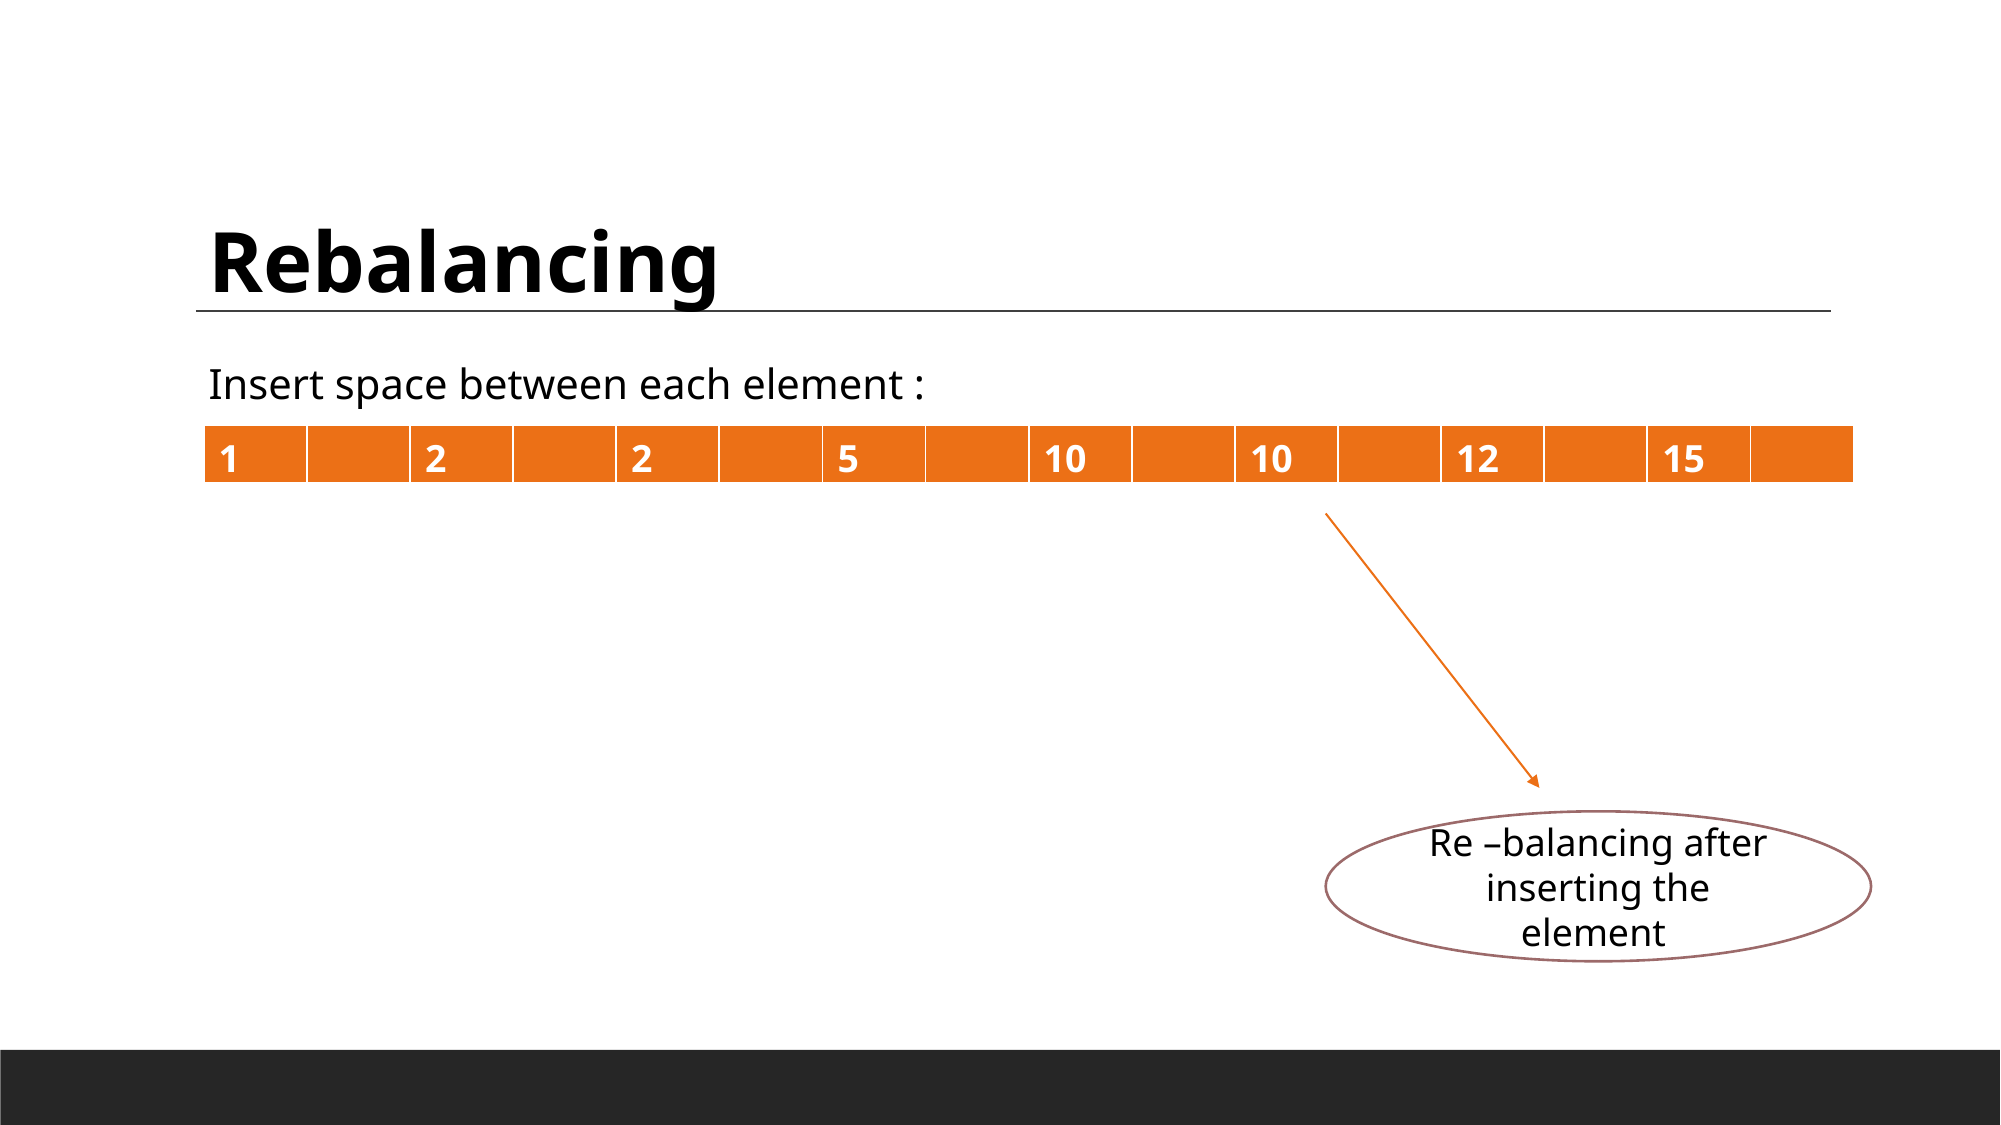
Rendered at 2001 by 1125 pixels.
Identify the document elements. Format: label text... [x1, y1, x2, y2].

table_header 10 [1030, 426, 1131, 482]
table_header 12 [1442, 426, 1543, 482]
table_header [1751, 426, 1853, 482]
table_header 2 [411, 426, 512, 482]
table_header [1133, 426, 1234, 482]
text_box Re –balancing after inserting the element [1324, 810, 1873, 963]
table_header [720, 426, 822, 482]
table_header 10 [1236, 426, 1337, 482]
table_header 5 [823, 426, 925, 482]
text_box Insert space between each element : [193, 350, 972, 415]
table_header [1545, 426, 1646, 482]
text_box Rebalancing [193, 201, 770, 317]
table_header 15 [1648, 426, 1750, 482]
table_header 2 [617, 426, 718, 482]
table_header [308, 426, 409, 482]
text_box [1325, 512, 1540, 789]
table_header [514, 426, 615, 482]
table_header [1339, 426, 1440, 482]
table_header [926, 426, 1028, 482]
table_header 1 [205, 426, 306, 482]
